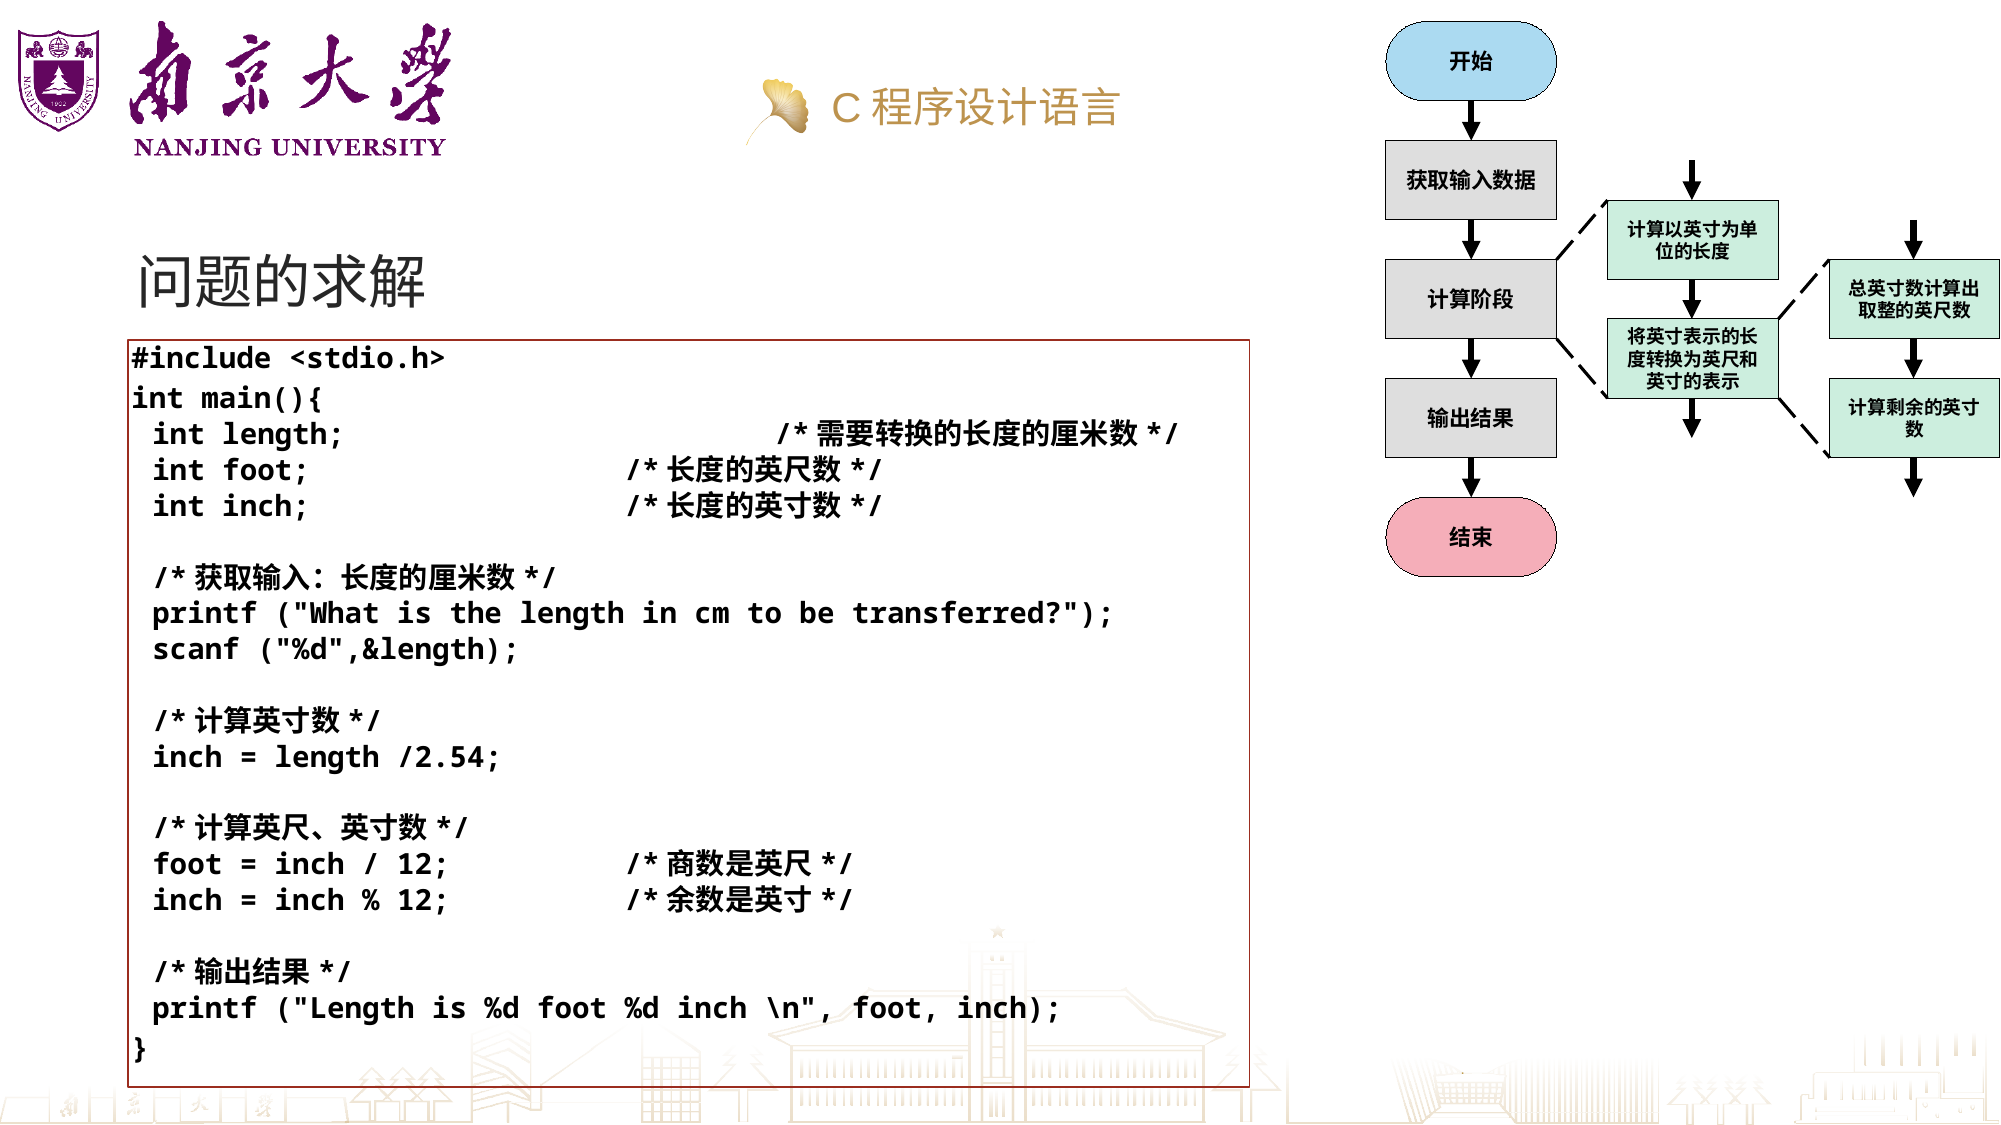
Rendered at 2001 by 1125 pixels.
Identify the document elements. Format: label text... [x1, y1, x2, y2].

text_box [1385, 21, 2000, 577]
picture [731, 64, 830, 169]
text_box C程序设计语言 [816, 73, 1226, 139]
picture [18, 21, 451, 160]
text_box [128, 340, 1250, 1087]
text_box #include <stdio.h> int main(){ int length; /*需要转换的长度的厘米数*/ int foot; /*长度的英尺数*/ int inch; /*长度的英寸数*/ /*获取输入：长度的厘米数*/ printf ("What is the length in cm to be transferred?"); scanf ("%d",&length); /*计算英寸数*/ inch = length /2.54; /*计算英尺、英寸数*/ foot = inch / 12; /*商数是英尺*/ inch = inch % 12; /*余数是英寸*/ /*输出结果*/ printf ("Length is %d foot %d inch \n", foot, inch); } [116, 338, 1357, 1106]
text_box 问题的求解 [121, 220, 1137, 323]
